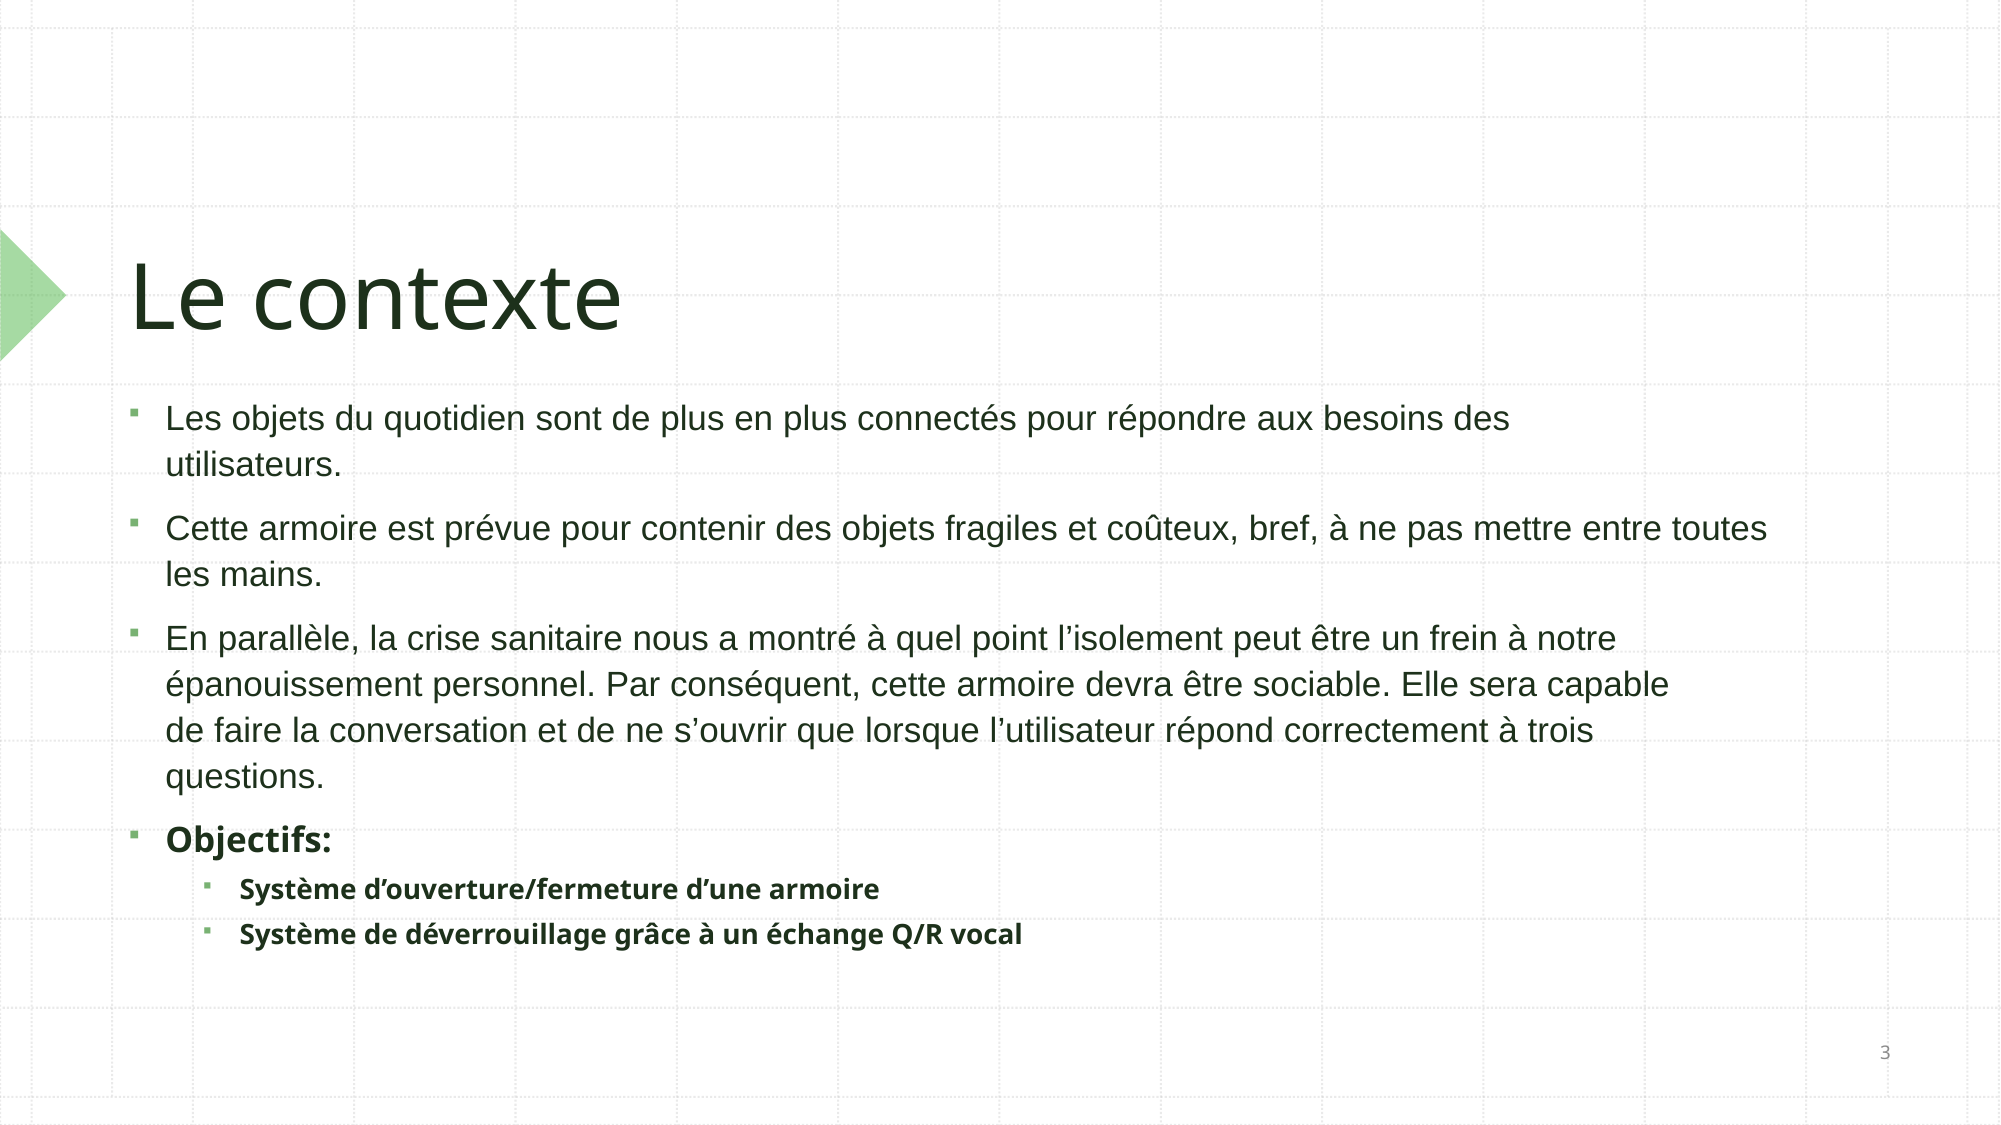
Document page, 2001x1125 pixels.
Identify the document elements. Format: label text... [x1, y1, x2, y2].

slide_number 3 [1805, 1019, 1966, 1089]
list Les objets du quotidien sont de plus en plus connectés pour répondre aux besoins des utilisateurs. Cette armoire est prévue pour contenir des objets fragiles et coûteux, bref, à ne pas mettre entre toutes les mains. En parallèle, la crise sanitaire nous a montré à quel point l’isolement peut être un frein à notre épanouissement personnel. Par conséquent, cette armoire devra être sociable. Elle sera capable de faire la conversation et de ne s’ouvrir que lorsque l’utilisateur répond correctement à trois questions. Objectifs: Système d’ouverture/fermeture d’une armoire Système de déverrouillage grâce à un échange Q/R vocal [113, 383, 1808, 969]
title Le contexte [113, 119, 1808, 356]
